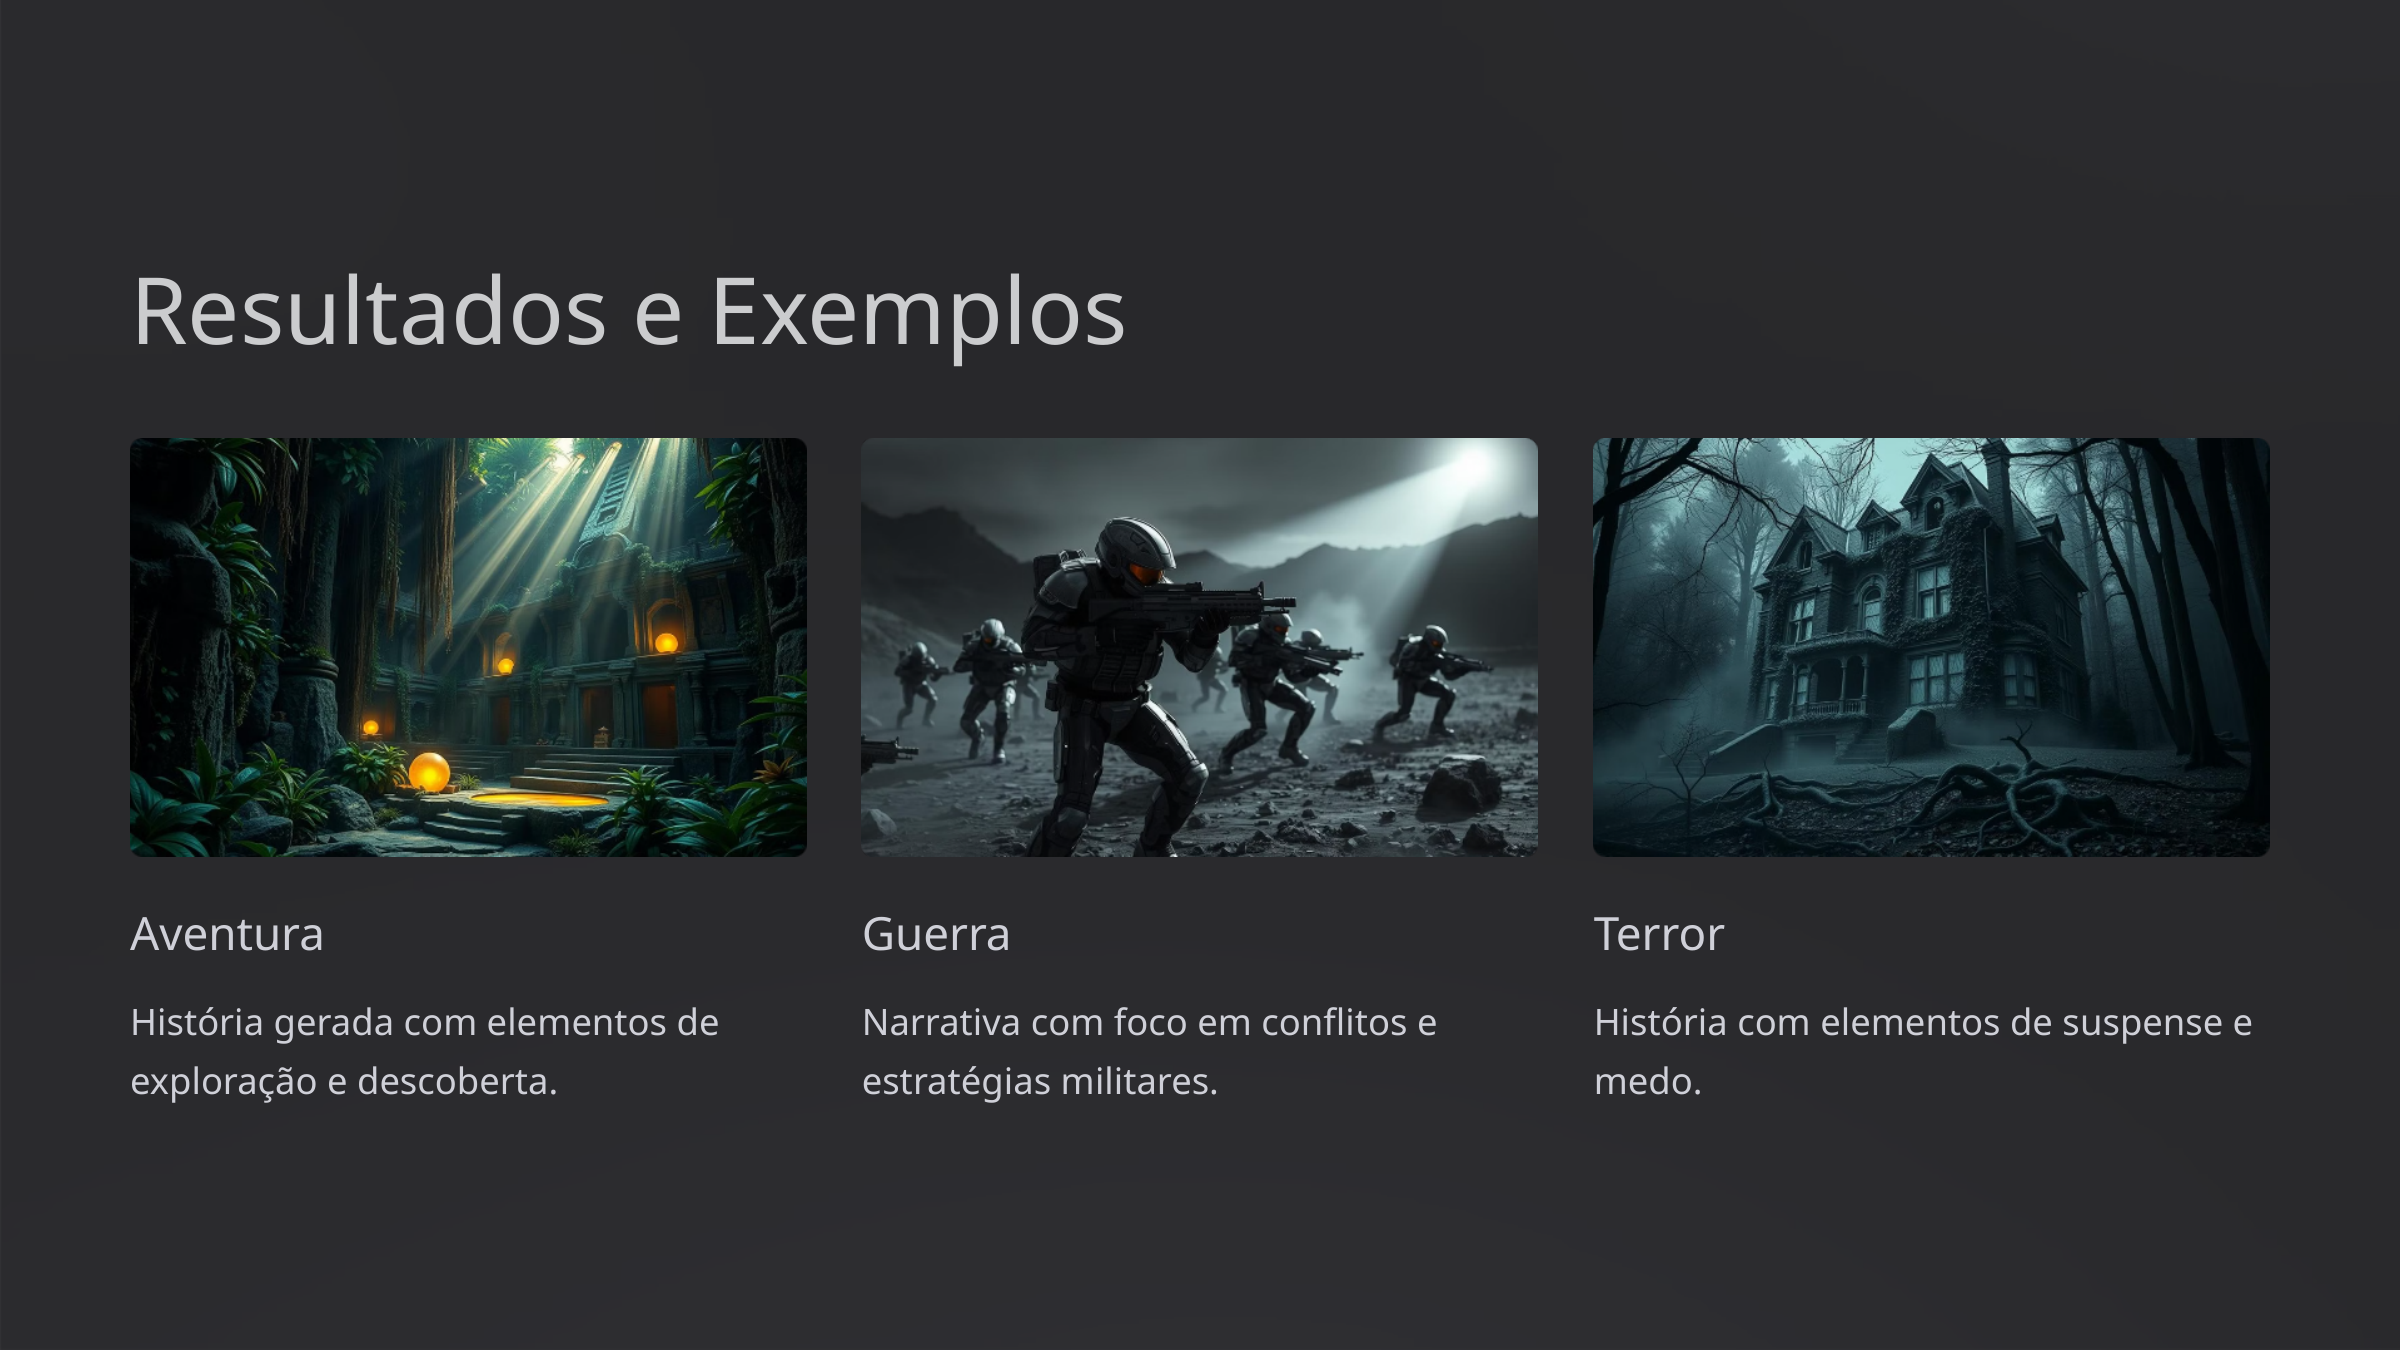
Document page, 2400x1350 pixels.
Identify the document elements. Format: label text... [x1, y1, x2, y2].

text_box História com elementos de suspense e medo. [1593, 983, 2270, 1103]
text_box Terror [1593, 902, 2059, 961]
text_box Guerra [861, 902, 1327, 961]
text_box Resultados e Exemplos [130, 247, 1138, 364]
text_box Narrativa com foco em conflitos e estratégias militares. [861, 983, 1538, 1103]
picture [1593, 438, 2270, 857]
picture [861, 438, 1538, 857]
picture [130, 438, 807, 857]
text_box Aventura [130, 902, 596, 961]
text_box História gerada com elementos de exploração e descoberta. [130, 983, 807, 1103]
